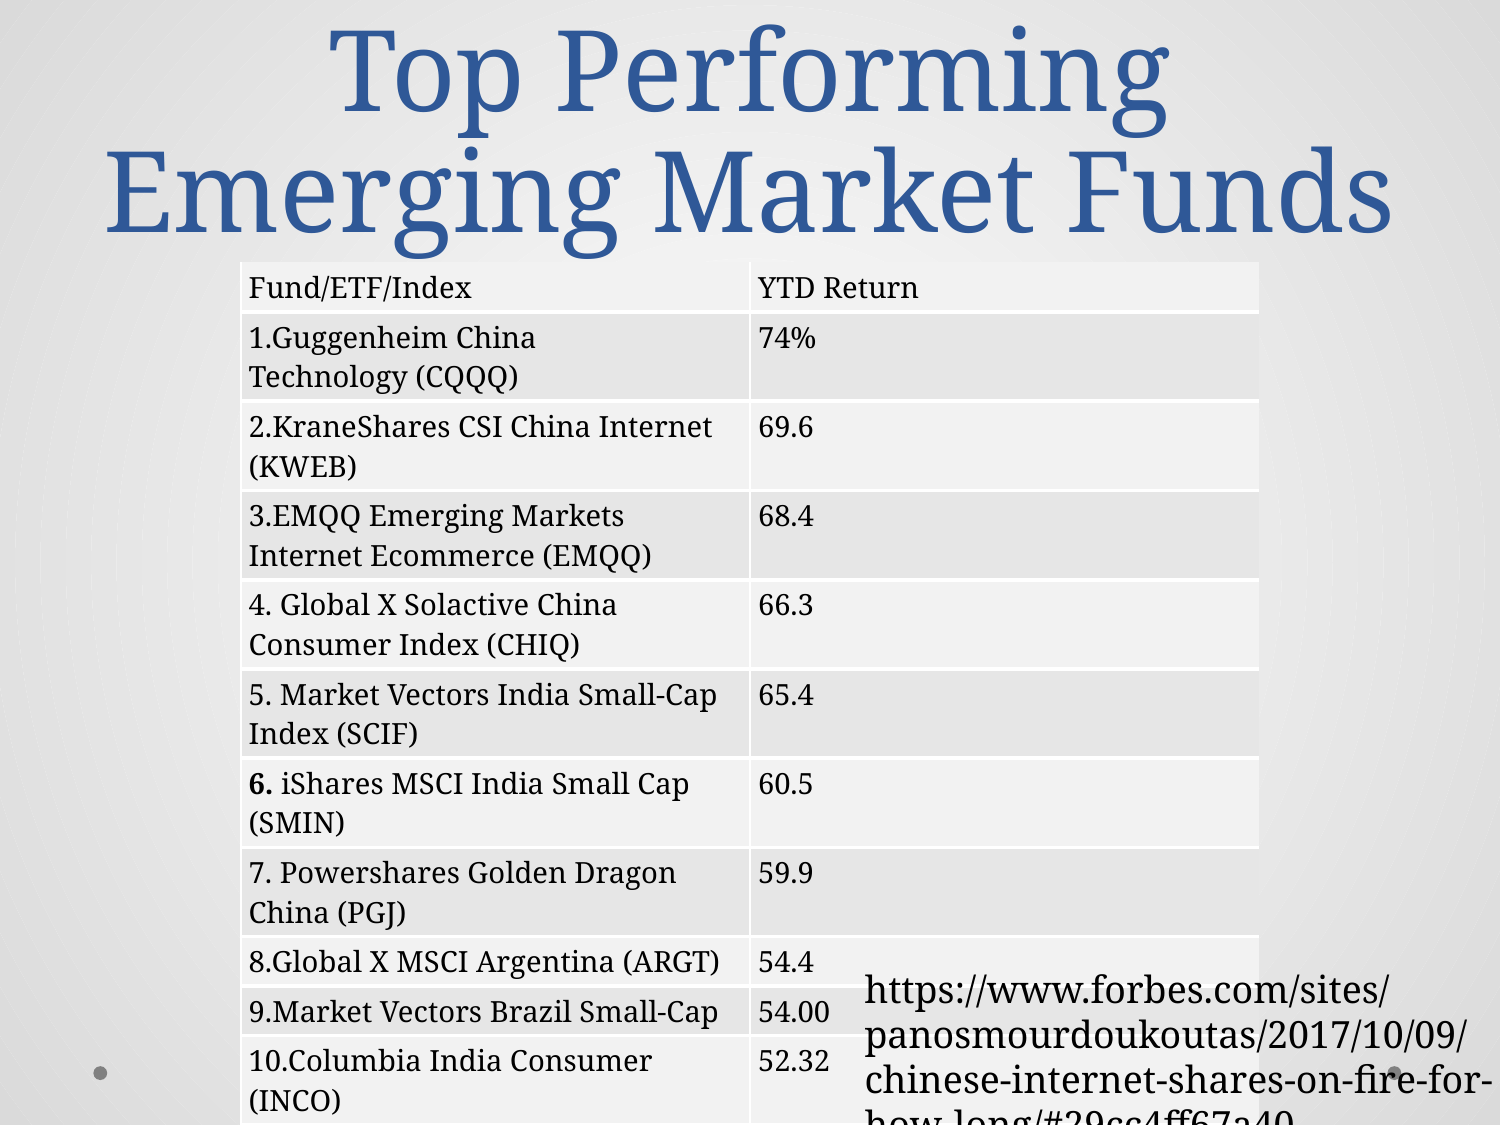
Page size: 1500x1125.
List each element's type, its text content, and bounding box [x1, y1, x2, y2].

table_cell 54.4 [751, 938, 1259, 984]
table_cell 3.EMQQ Emerging Markets Internet Ecommerce (EMQQ) [242, 492, 749, 578]
table_cell 74% [751, 314, 1259, 399]
table_cell 68.4 [751, 492, 1259, 578]
table_cell 6. iShares MSCI India Small Cap (SMIN) [242, 760, 749, 846]
table_cell 59.9 [751, 849, 1259, 935]
table_header Fund/ETF/Index [242, 262, 749, 310]
table_header YTD Return [751, 262, 1259, 310]
table_cell 7. Powershares Golden Dragon China (PGJ) [242, 849, 749, 935]
table_cell 8.Global X MSCI Argentina (ARGT) [242, 938, 749, 984]
table_cell 66.3 [751, 582, 1259, 667]
table_cell 54.00 [751, 988, 849, 1034]
table_cell 69.6 [751, 403, 1259, 489]
table_cell 60.5 [751, 760, 1259, 846]
text_box https://www.forbes.com/sites/panosmourdoukoutas/2017/10/09/chinese-internet-shares-on-fire-for-how-long/#29cc4ff67a40 [849, 958, 1500, 1125]
table_cell 52.32 [751, 1037, 849, 1123]
table_cell 4. Global X Solactive China Consumer Index (CHIQ) [242, 582, 749, 667]
table_cell 1.Guggenheim China Technology (CQQQ) [242, 314, 749, 399]
title Top Performing Emerging Market Funds [75, 0, 1425, 263]
table_cell 10.Columbia India Consumer (INCO) [242, 1037, 749, 1123]
table_cell 9.Market Vectors Brazil Small-Cap [242, 988, 749, 1034]
table_cell 65.4 [751, 671, 1259, 756]
table_cell 5. Market Vectors India Small-Cap Index (SCIF) [242, 671, 749, 756]
table_cell 2.KraneShares CSI China Internet (KWEB) [242, 403, 749, 489]
